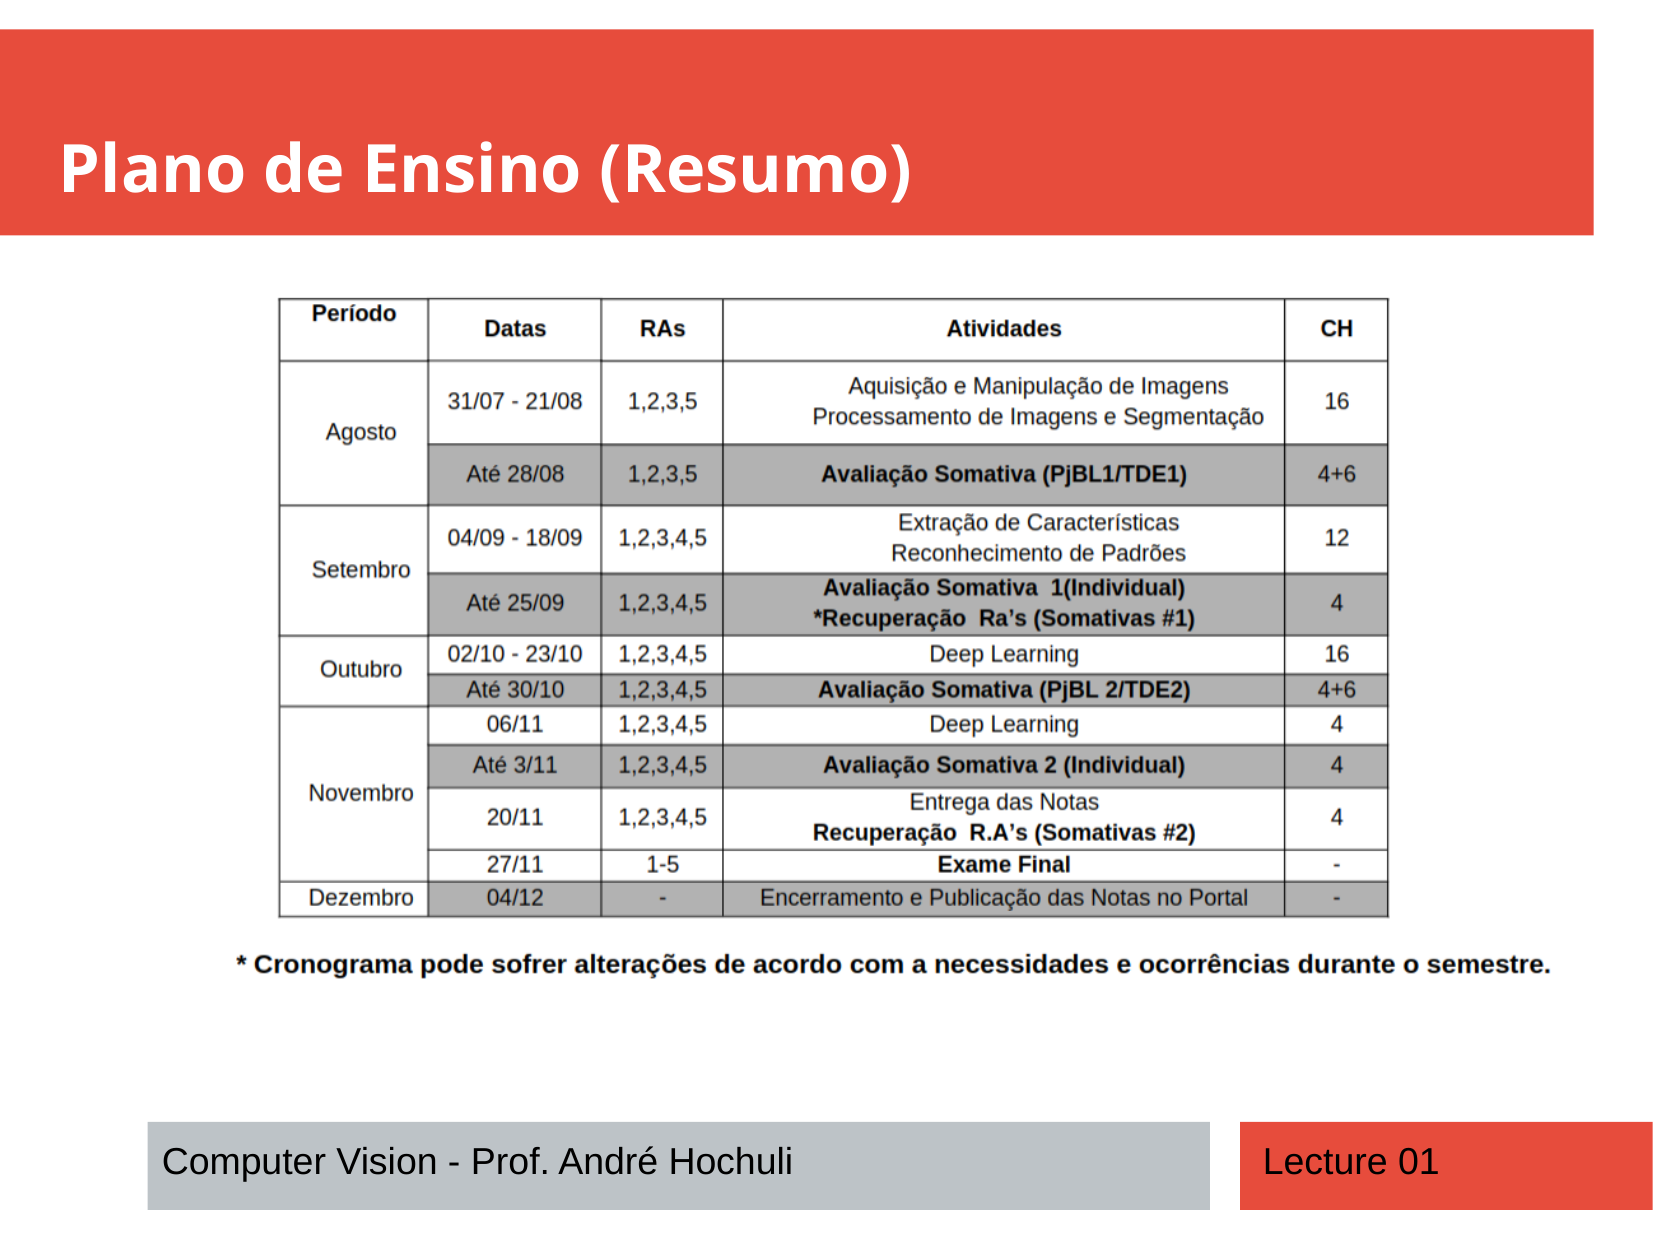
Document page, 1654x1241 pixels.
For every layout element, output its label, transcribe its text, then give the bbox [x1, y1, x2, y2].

picture [235, 293, 1568, 1005]
text_box [58, 324, 1565, 1092]
text_box Plano de Ensino (Resumo) [58, 58, 1594, 206]
text_box Computer Vision - Prof. André Hochuli [147, 1129, 1205, 1189]
text_box Lecture 01 [1248, 1129, 1623, 1189]
